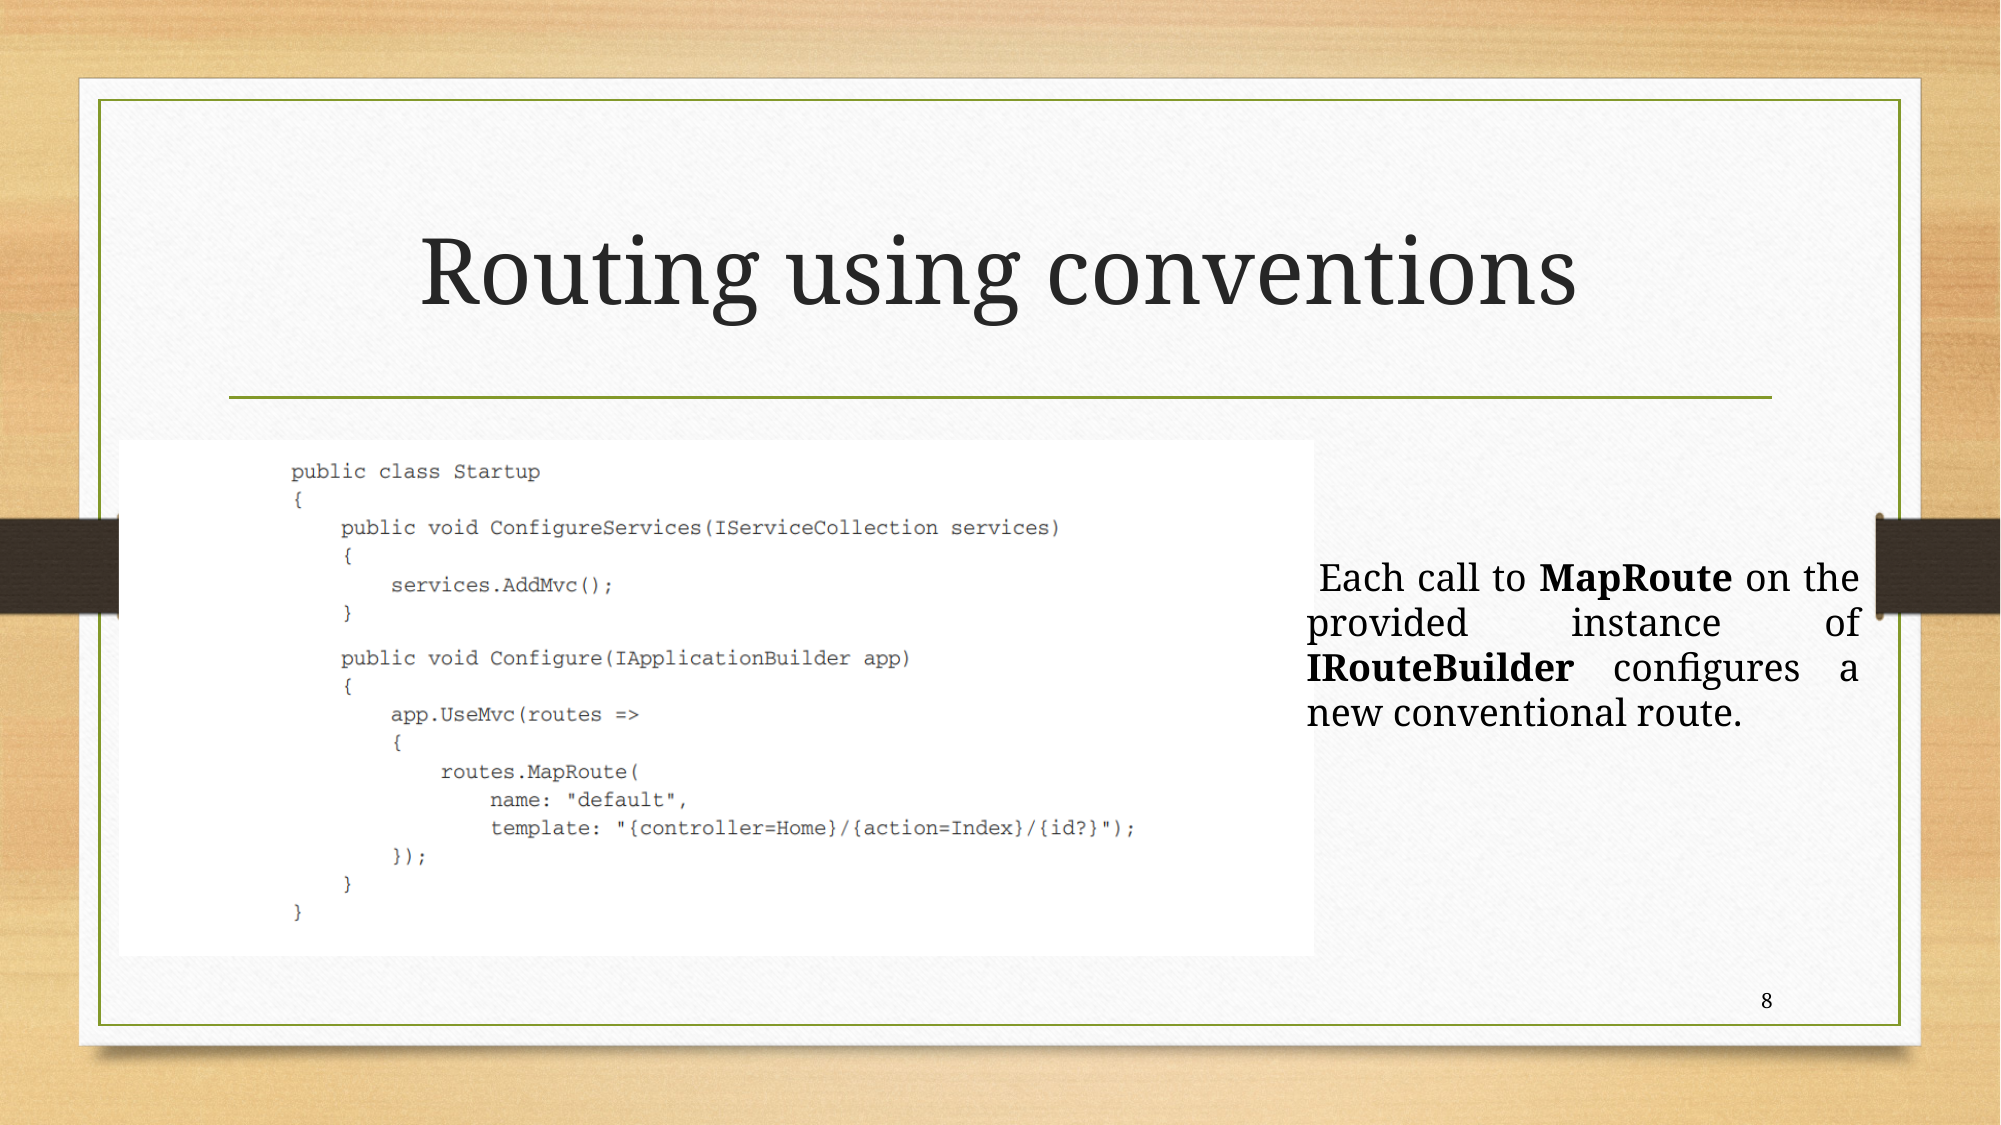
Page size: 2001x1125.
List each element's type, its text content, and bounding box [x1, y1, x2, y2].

text_box Each call to MapRoute on the provided instance of IRouteBuilder configures a new conventional route. [1315, 546, 1875, 742]
picture [0, 0, 2001, 1125]
title Routing using conventions [212, 161, 1788, 375]
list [118, 440, 1315, 957]
slide_number 8 [1698, 979, 1788, 1025]
